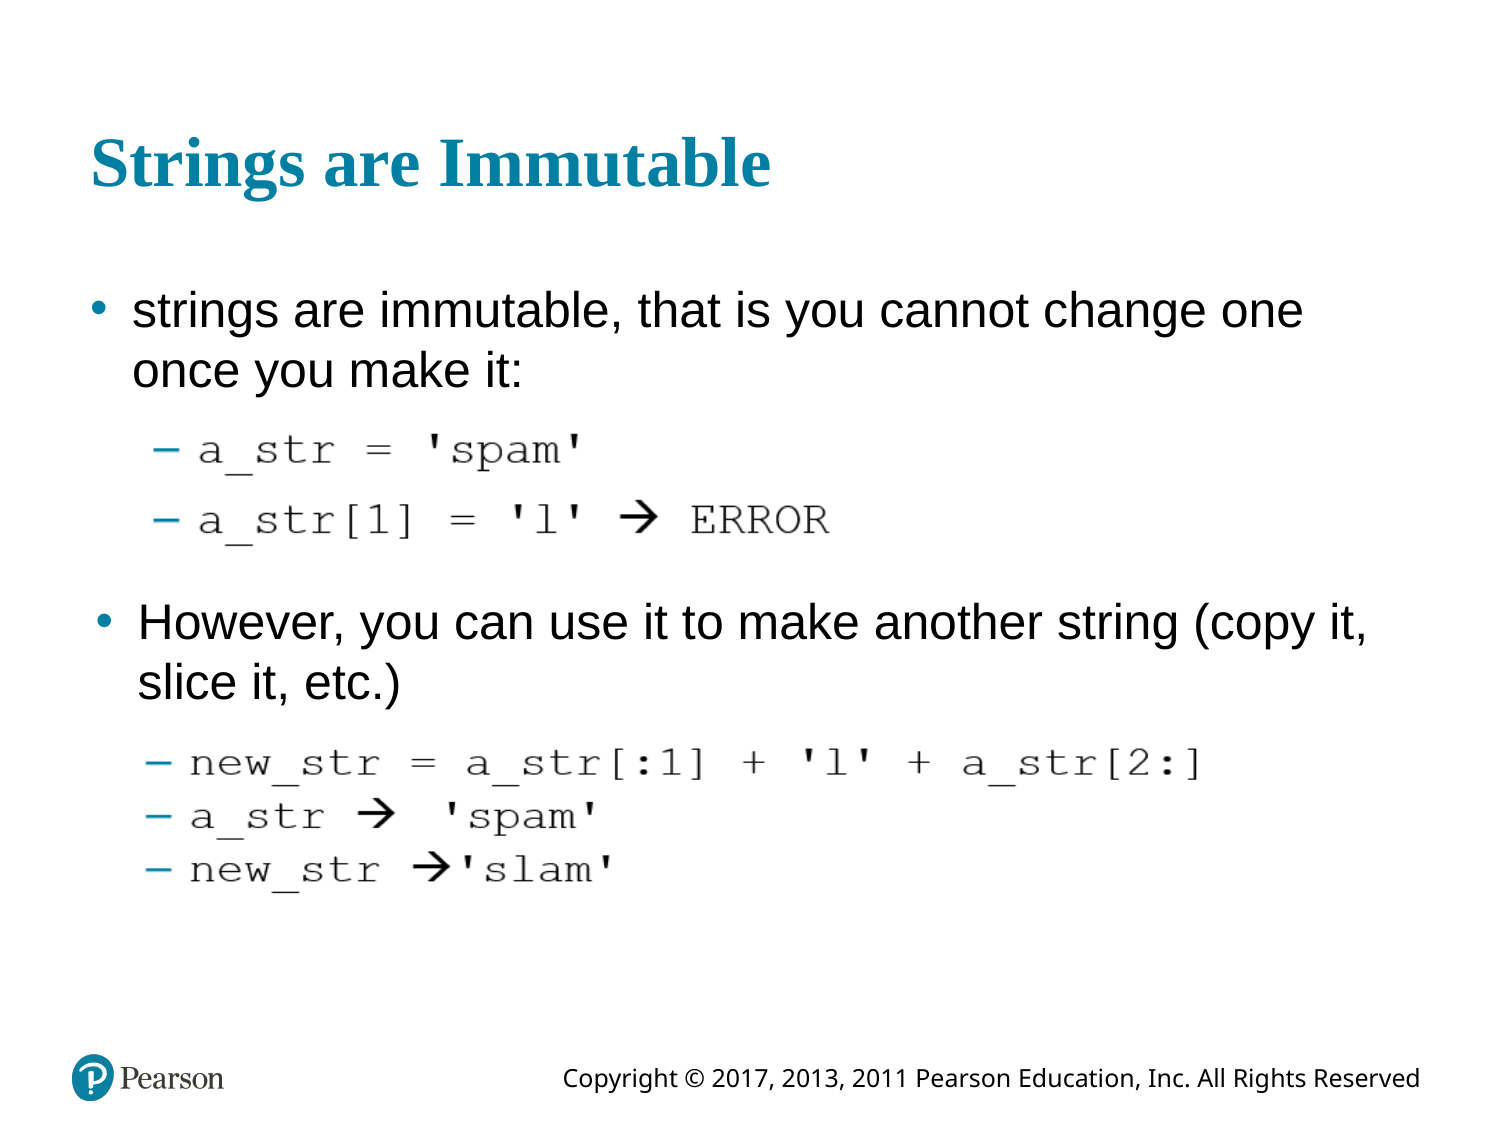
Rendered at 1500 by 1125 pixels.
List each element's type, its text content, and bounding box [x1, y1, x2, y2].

picture [80, 1063, 106, 1088]
picture [74, 424, 925, 572]
list strings are immutable, that is you cannot change one once you make it: [75, 262, 1425, 422]
list However, you can use it to make another string (copy it, slice it, etc.) [80, 575, 1431, 710]
picture [72, 1054, 88, 1070]
picture [98, 1054, 224, 1101]
title Strings are Immutable [75, 35, 1425, 216]
picture [99, 737, 1253, 901]
picture [72, 1087, 83, 1101]
